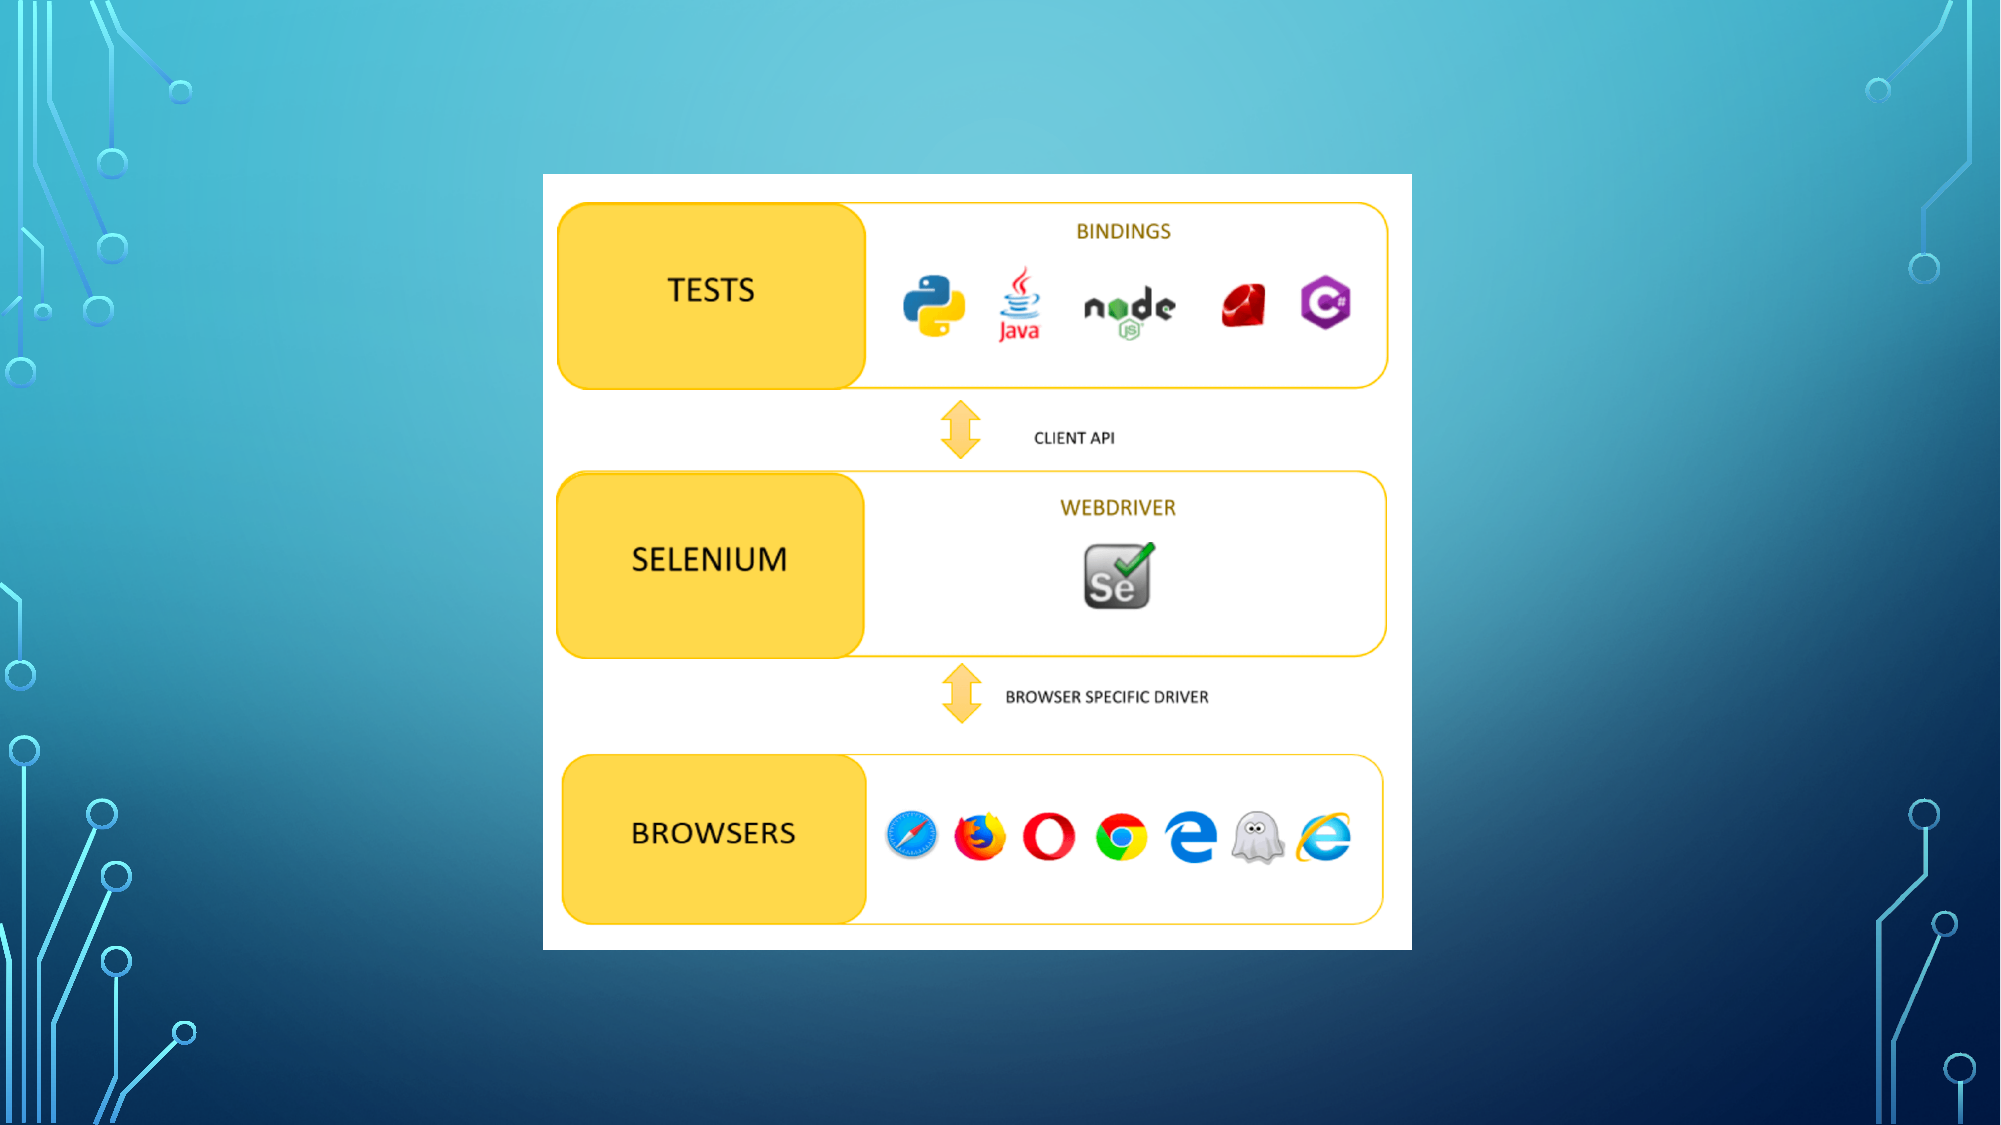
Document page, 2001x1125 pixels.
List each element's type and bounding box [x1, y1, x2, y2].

list [542, 174, 1412, 951]
